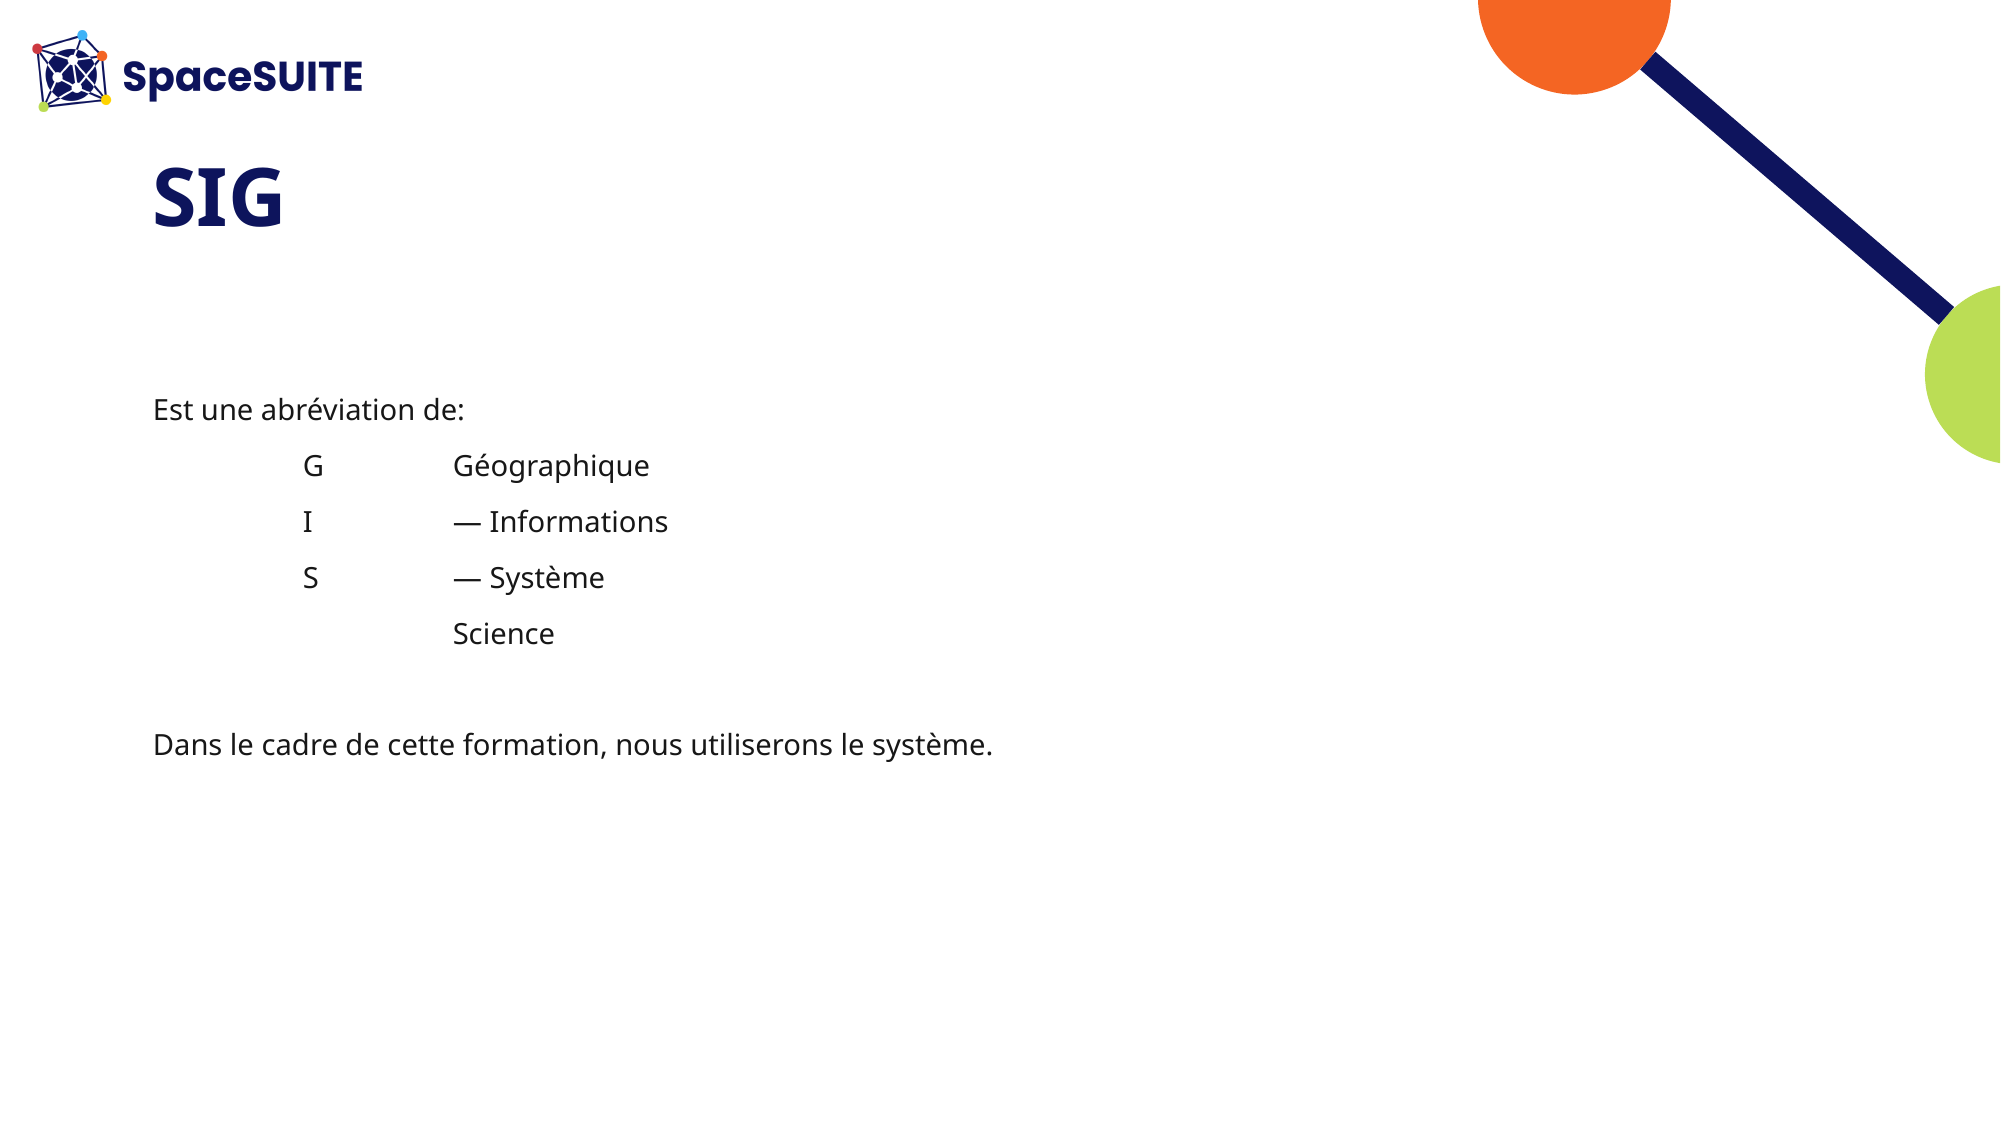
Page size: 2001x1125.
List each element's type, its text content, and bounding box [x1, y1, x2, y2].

list Est une abréviation de: G Géographique I — Informations S — Système Science Dans le cadre de cette formation, nous utiliserons le système. [137, 384, 1842, 949]
title SIG [137, 138, 1672, 251]
picture [32, 30, 362, 112]
